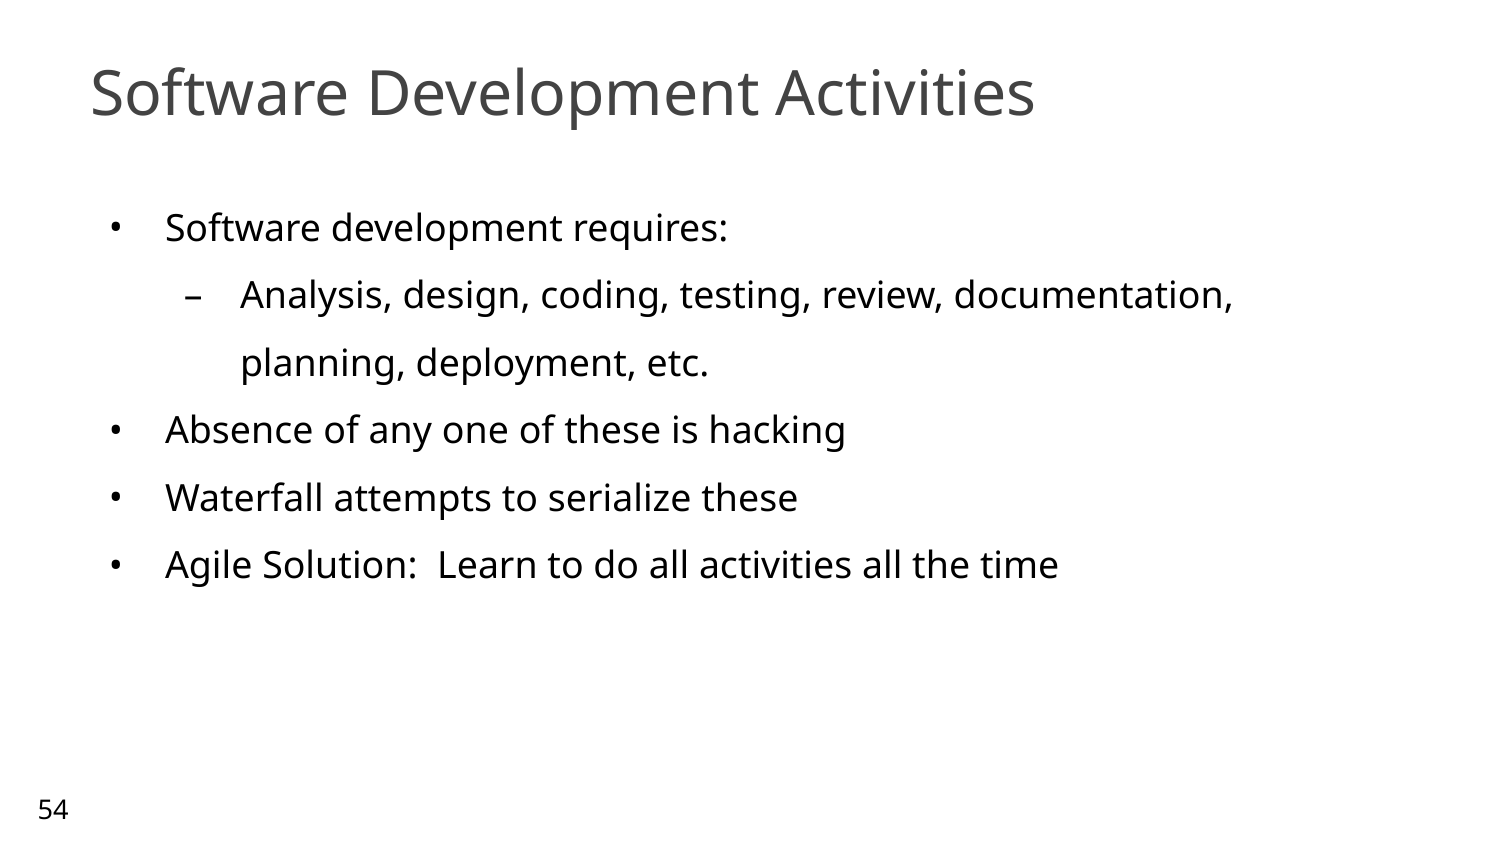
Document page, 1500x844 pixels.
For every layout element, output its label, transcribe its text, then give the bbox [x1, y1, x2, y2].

list Software development requires: Analysis, design, coding, testing, review, documentation, planning, deployment, etc. Absence of any one of these is hacking Waterfall attempts to serialize these Agile Solution: Learn to do all activities all the time [75, 166, 1343, 692]
slide_number 54 [22, 795, 113, 825]
title Software Development Activities [75, 33, 1425, 148]
